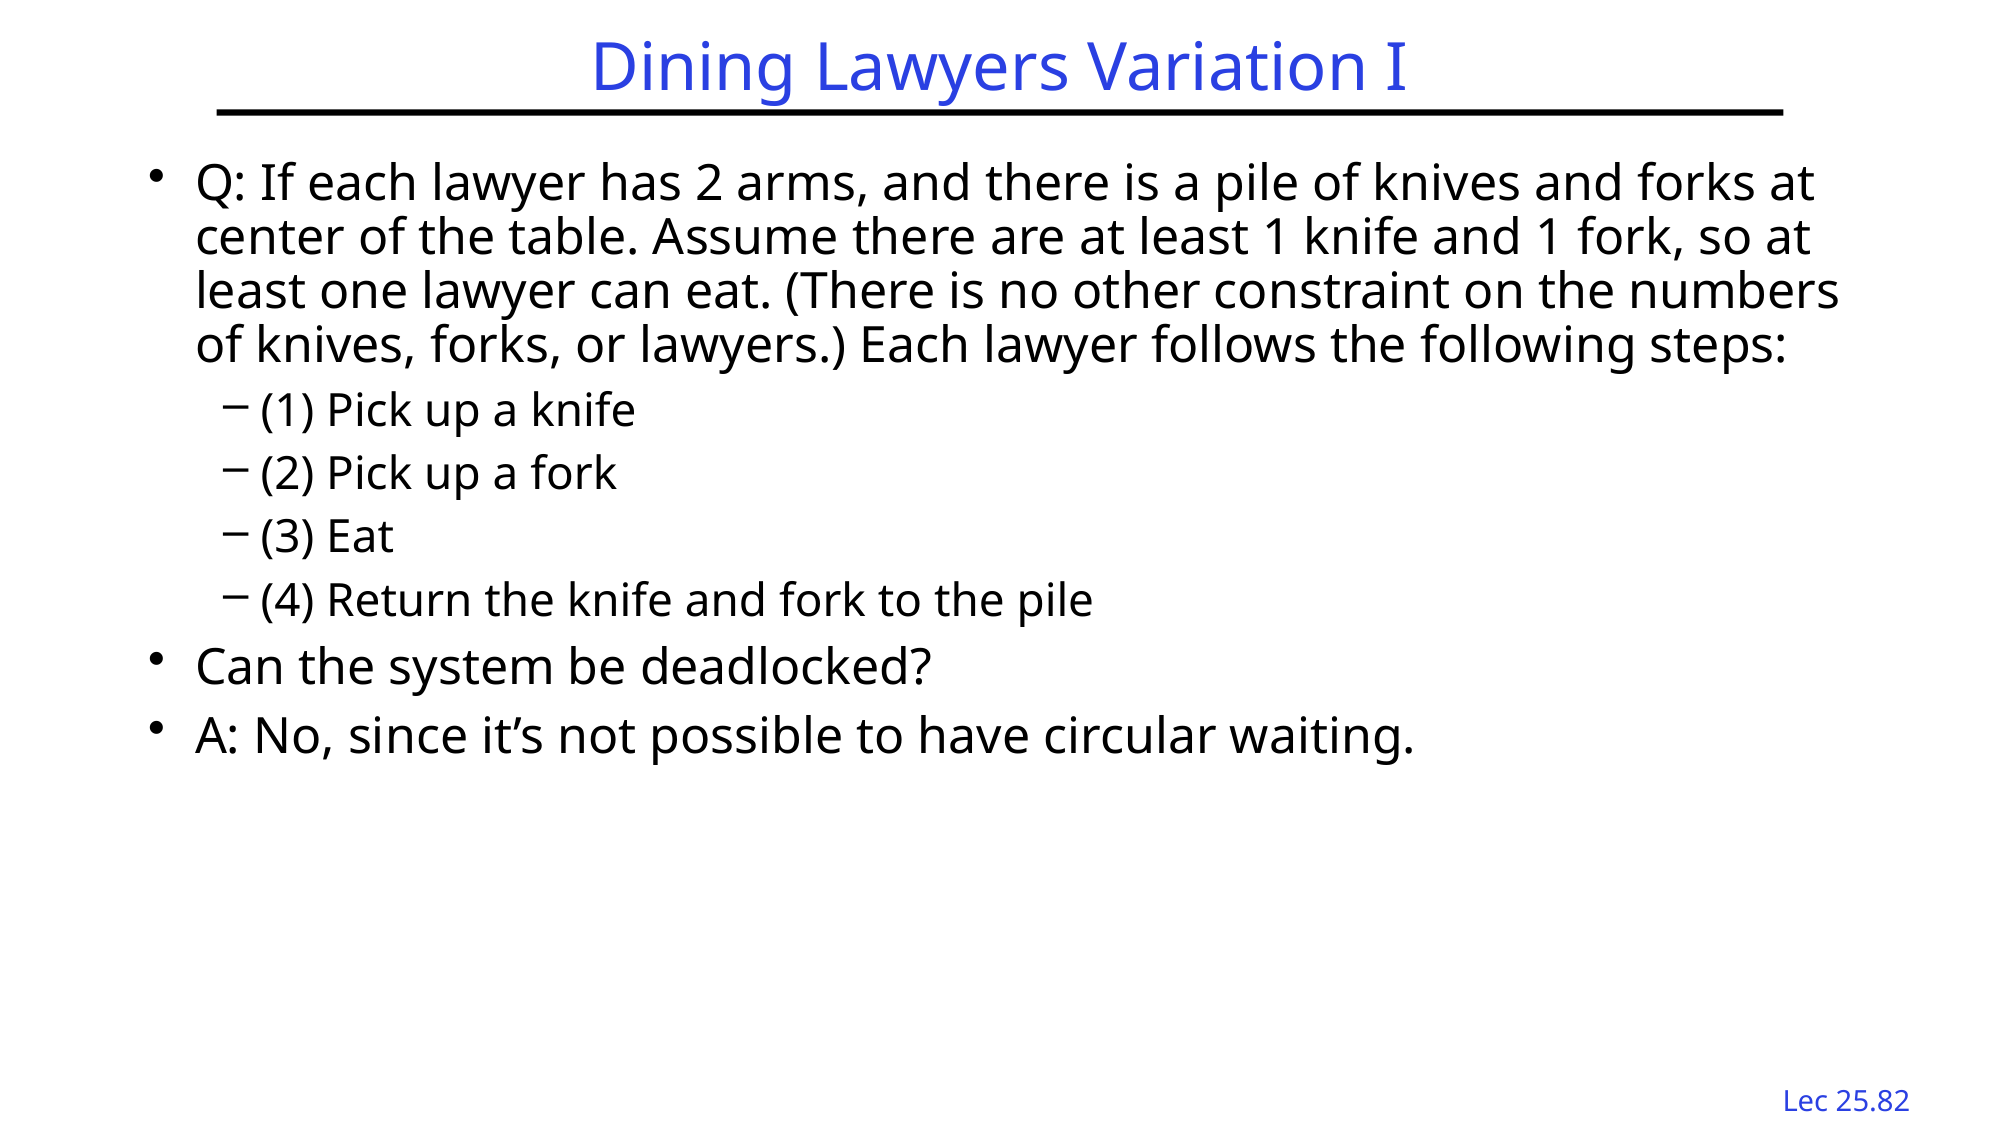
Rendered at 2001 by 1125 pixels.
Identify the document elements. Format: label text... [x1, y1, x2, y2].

title Dining Lawyers Variation I [216, 24, 1784, 113]
list Q: If each lawyer has 2 arms, and there is a pile of knives and forks at center of the table. Assume there are at least 1 knife and 1 fork, so at least one lawyer can eat. (There is no other constraint on the numbers of knives, forks, or lawyers.) Each lawyer follows the following steps: (1) Pick up a knife (2) Pick up a fork (3) Eat (4) Return the knife and fork to the pile Can the system be deadlocked? A: No, since it’s not possible to have circular waiting. [133, 149, 1867, 988]
